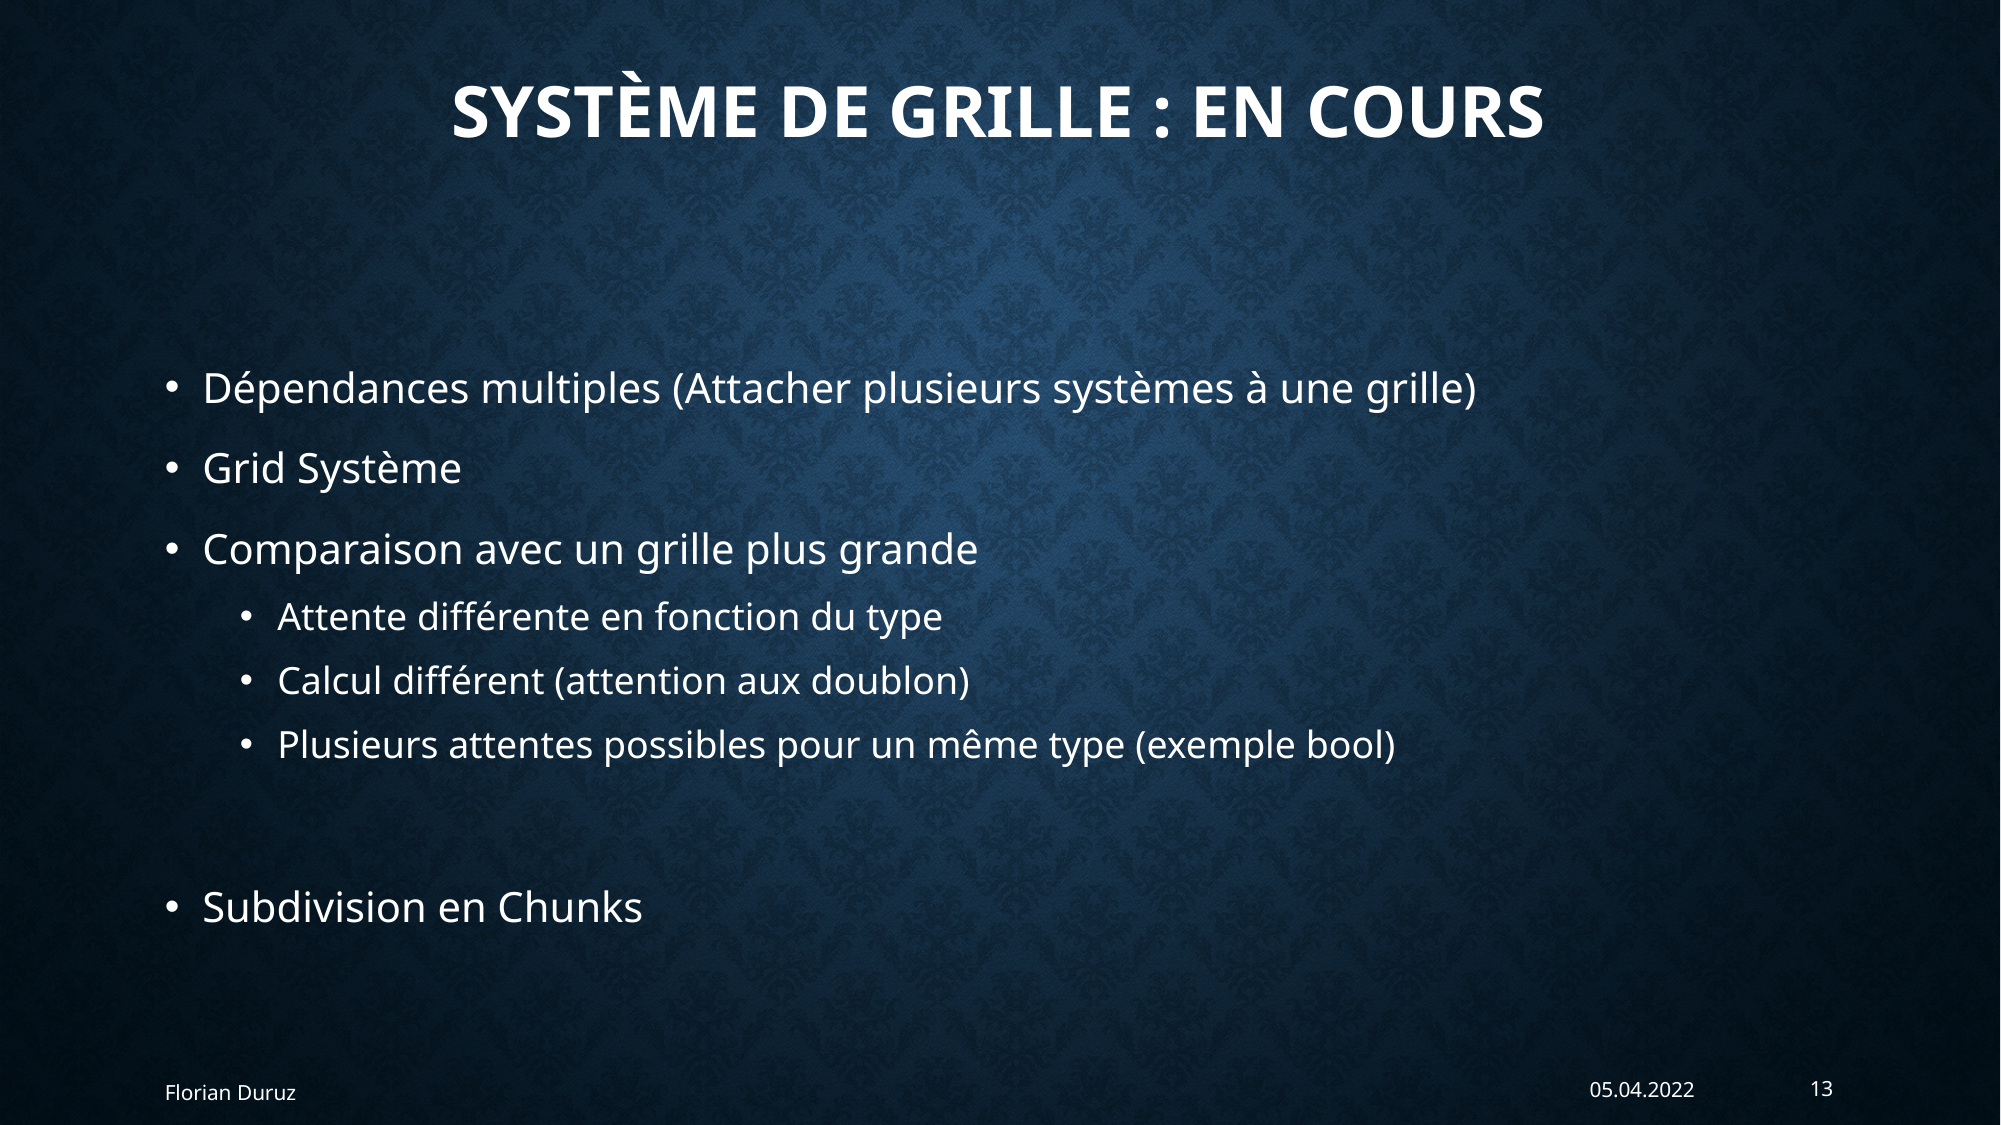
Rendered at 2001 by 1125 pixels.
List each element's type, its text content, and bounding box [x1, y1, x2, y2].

text_box 05.04.2022 [1259, 1059, 1710, 1120]
text_box 13 [1724, 1059, 1849, 1120]
list Dépendances multiples (Attacher plusieurs systèmes à une grille) Grid Système Comparaison avec un grille plus grande Attente différente en fonction du type Calcul différent (attention aux doublon) Plusieurs attentes possibles pour un même type (exemple bool) Subdivision en Chunks [149, 343, 1849, 950]
text_box Florian Duruz [149, 1062, 1245, 1122]
title Système de grille : En Cours [149, 5, 1849, 224]
